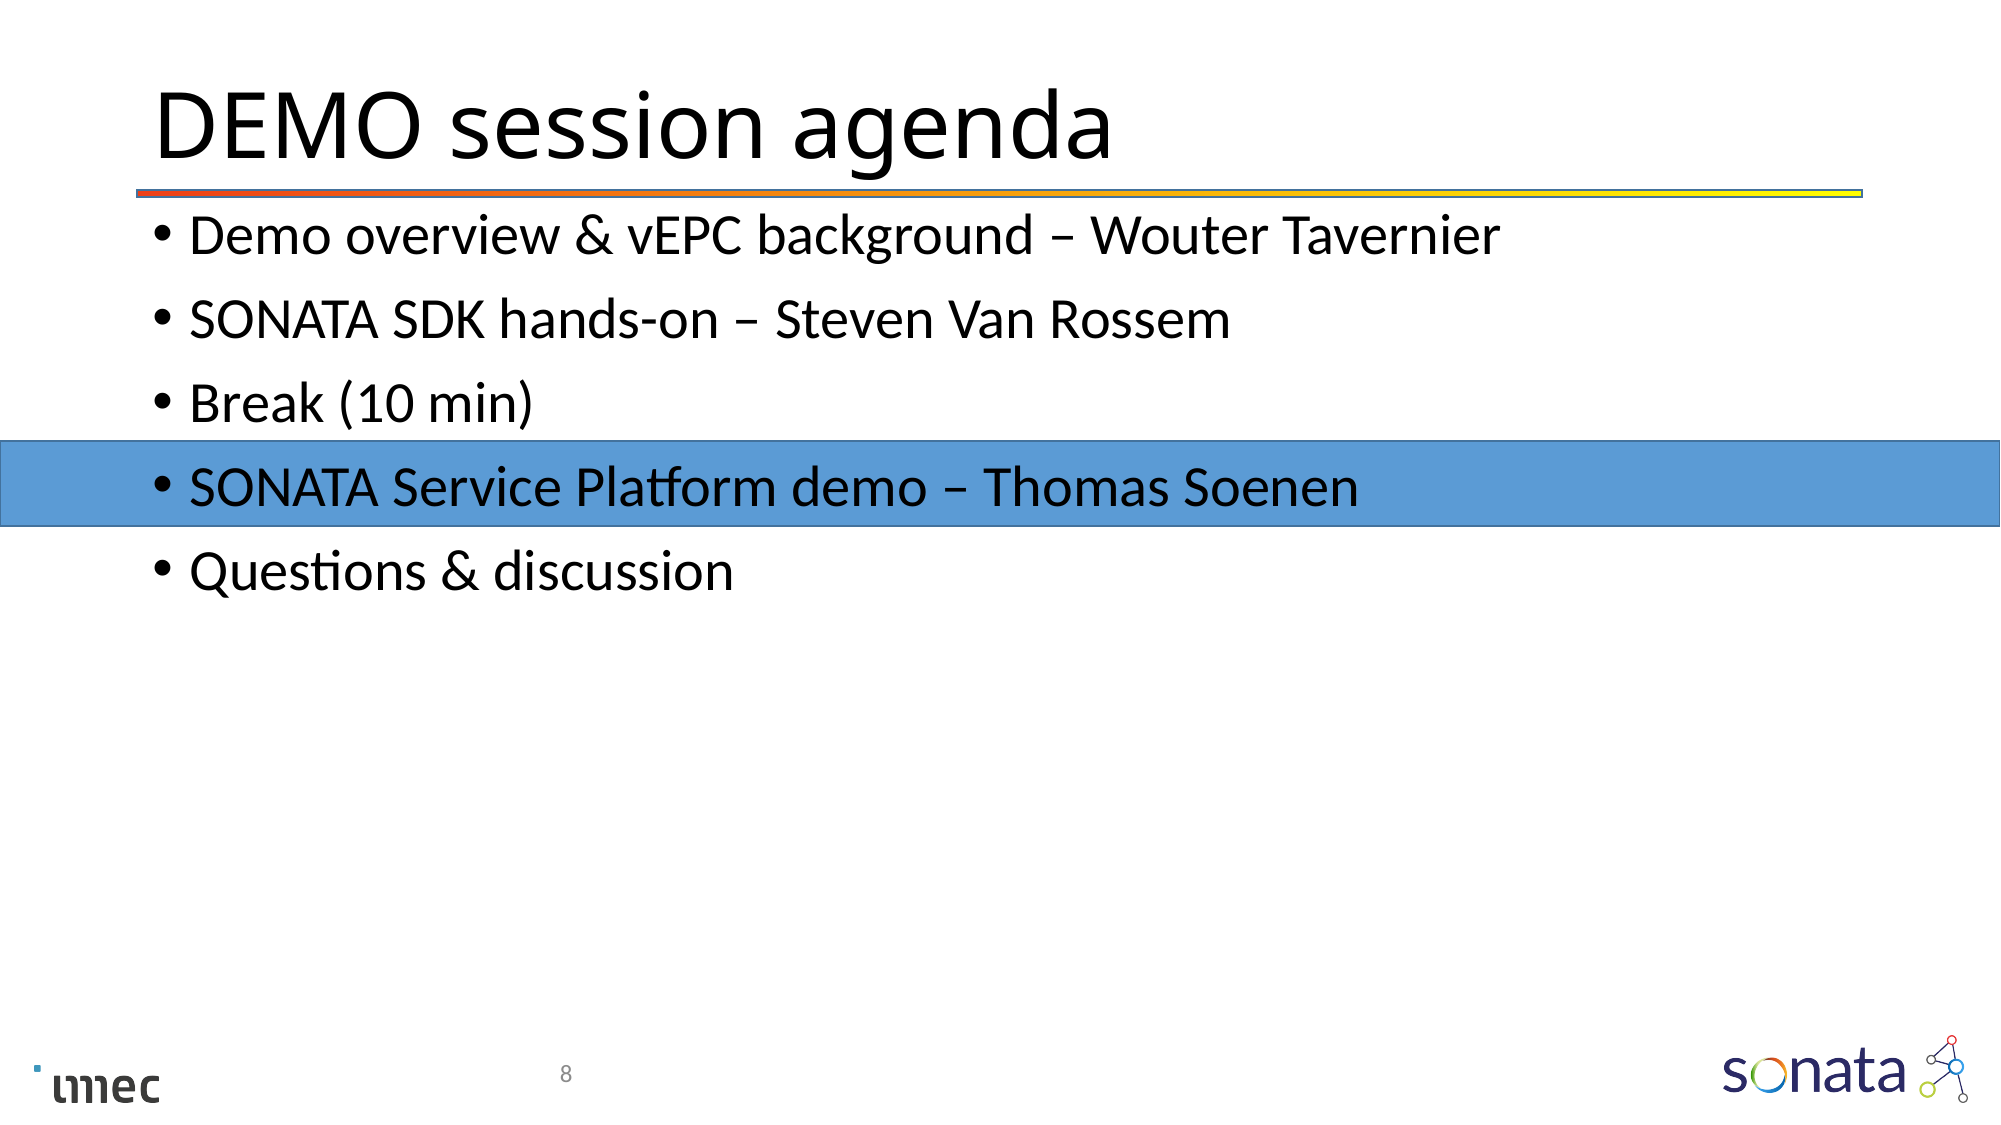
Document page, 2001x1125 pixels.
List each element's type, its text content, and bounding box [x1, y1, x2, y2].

title DEMO session agenda [137, 59, 1863, 197]
text_box [1863, 440, 2000, 527]
picture [1723, 1035, 1968, 1103]
picture [34, 1065, 137, 1103]
list Demo overview & vEPC background – Wouter Tavernier SONATA SDK hands-on – Steven Van Rossem Break (10 min) SONATA Service Platform demo – Thomas Soenen Questions & discussion [137, 197, 1863, 1014]
text_box [0, 440, 137, 527]
slide_number 8 [137, 1042, 588, 1103]
